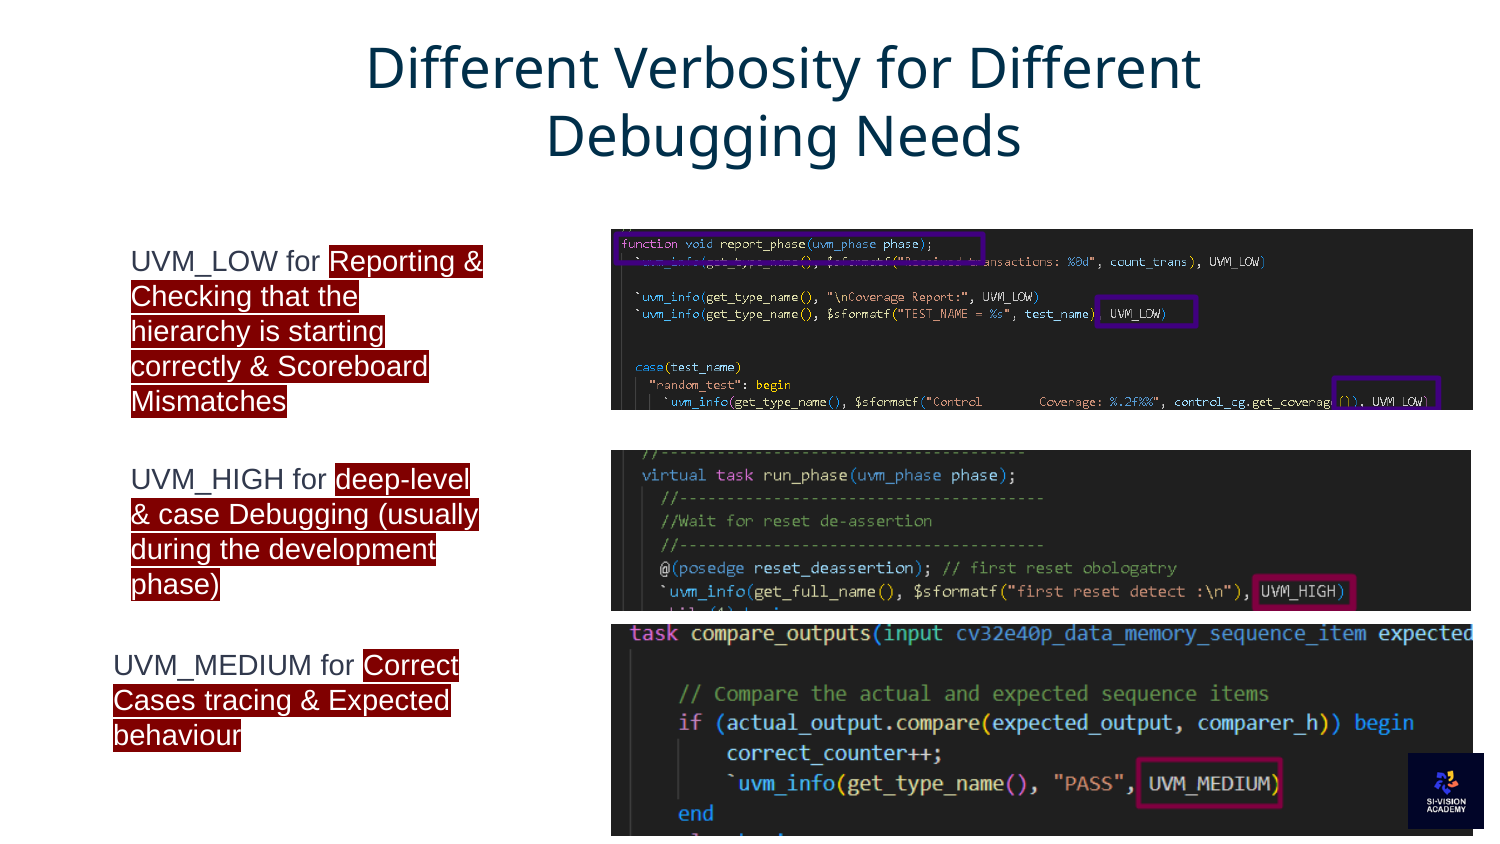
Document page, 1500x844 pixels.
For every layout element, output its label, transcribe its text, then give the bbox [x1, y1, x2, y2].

picture [611, 229, 1473, 410]
title Different Verbosity for Different Debugging Needs [308, 26, 1260, 157]
text_box UVM_LOW for Reporting & Checking that the hierarchy is starting correctly & Scoreboard Mismatches [119, 236, 497, 423]
text_box UVM_HIGH for deep-level & case Debugging (usually during the development phase) [119, 454, 497, 606]
text_box UVM_MEDIUM for Correct Cases tracing & Expected behaviour [101, 640, 480, 758]
picture [611, 449, 1471, 611]
picture [611, 624, 1485, 836]
